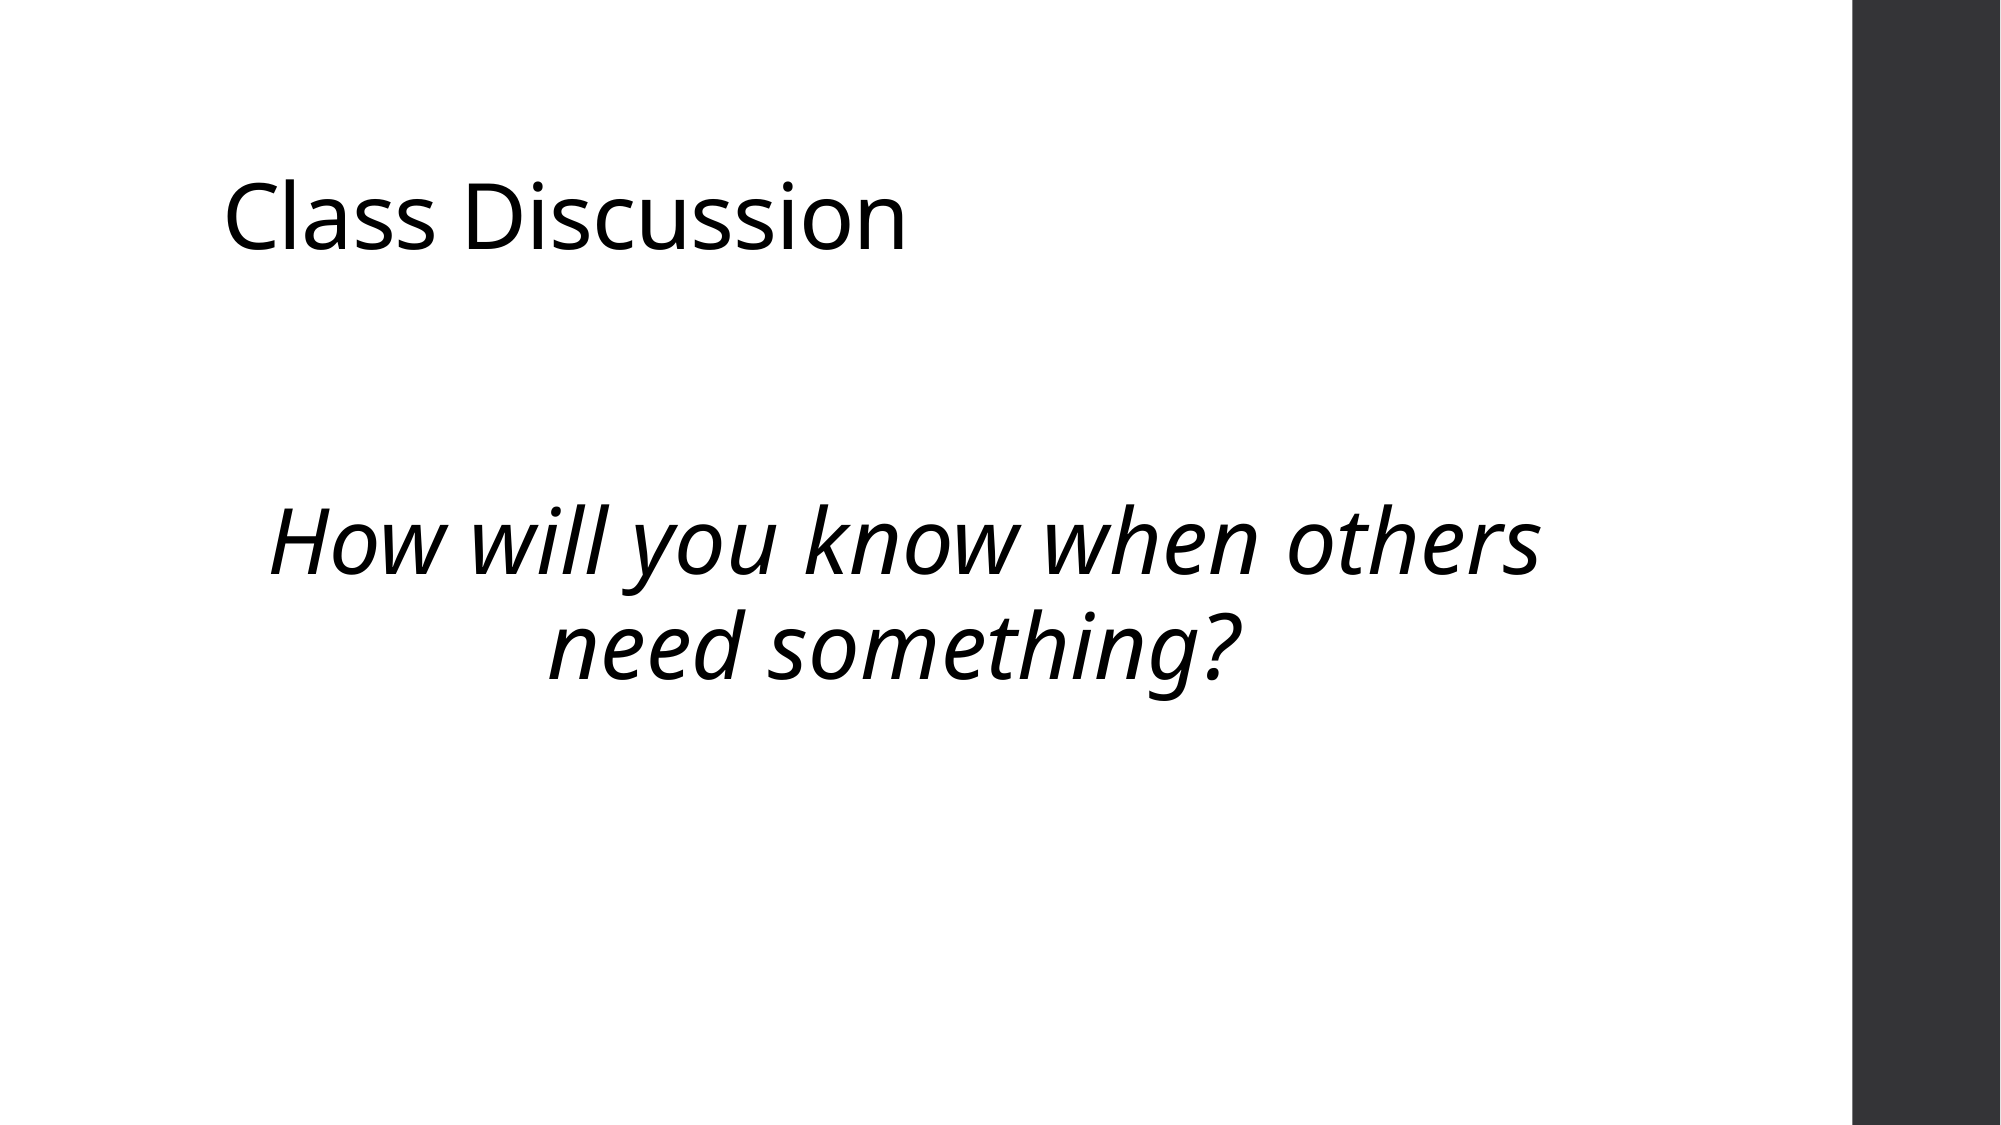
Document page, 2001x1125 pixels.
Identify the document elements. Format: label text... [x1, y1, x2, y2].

title Class Discussion [206, 60, 1797, 278]
list How will you know when others need something? [206, 299, 1607, 1014]
